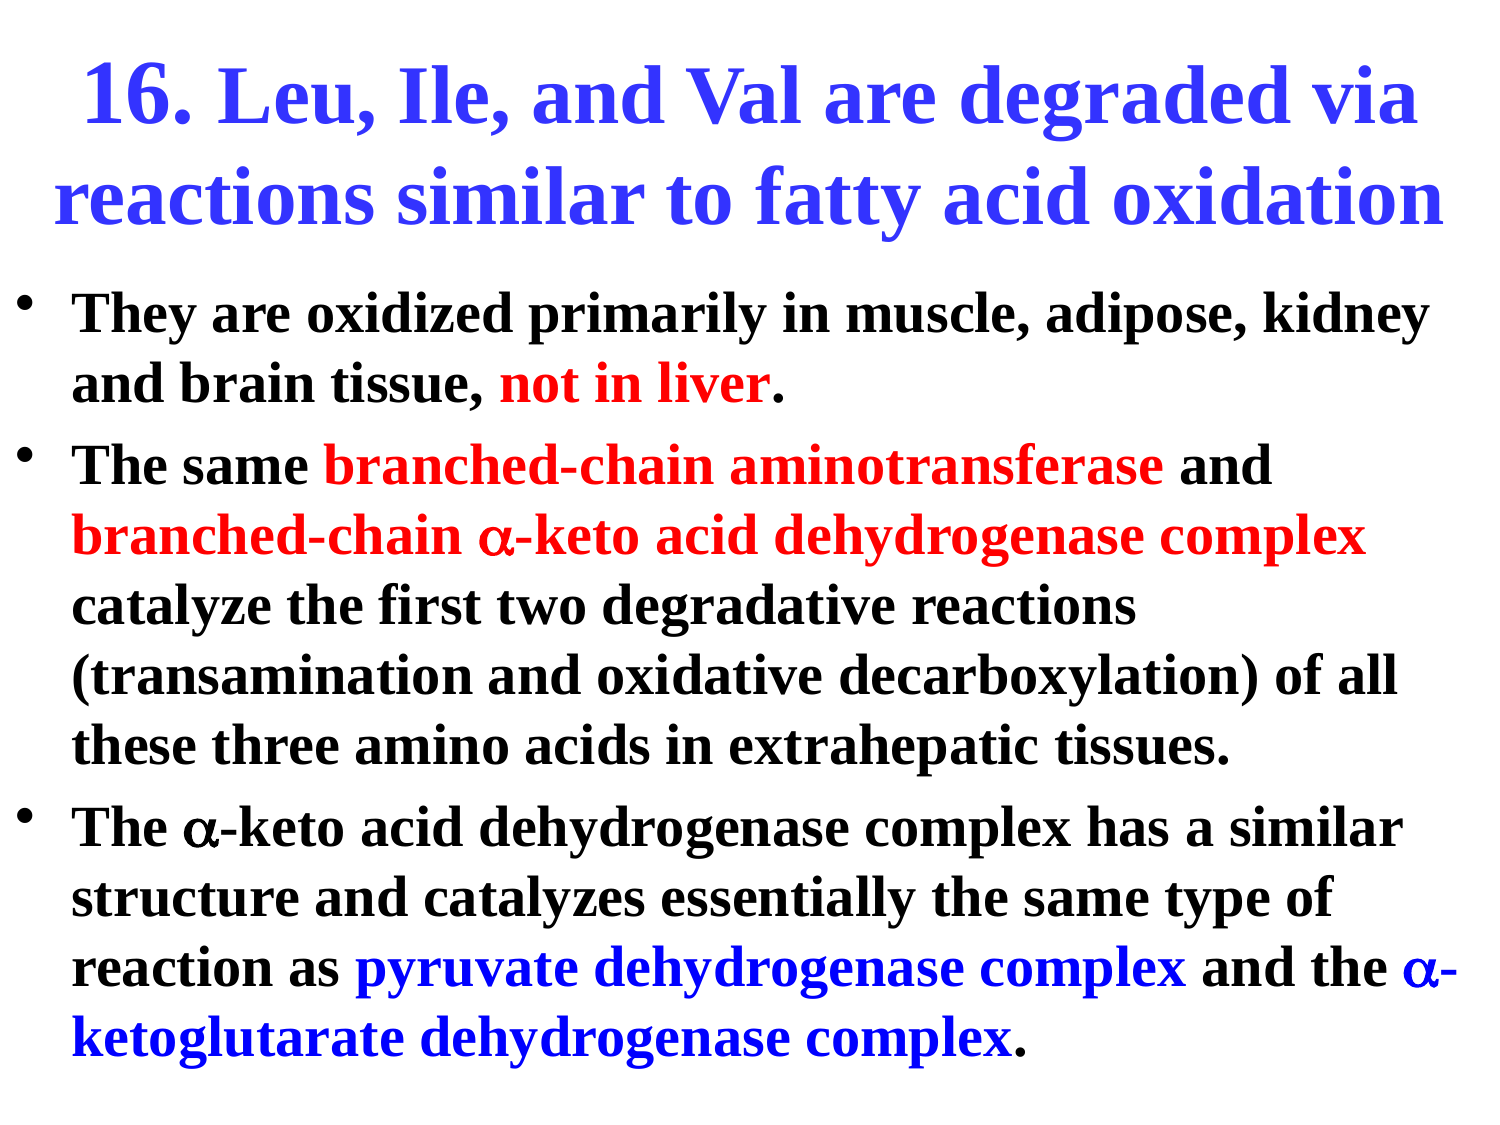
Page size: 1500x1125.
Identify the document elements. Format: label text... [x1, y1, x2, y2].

list They are oxidized primarily in muscle, adipose, kidney and brain tissue, not in liver. The same branched-chain aminotransferase and branched-chain a-keto acid dehydrogenase complex catalyze the first two degradative reactions (transamination and oxidative decarboxylation) of all these three amino acids in extrahepatic tissues. The a-keto acid dehydrogenase complex has a similar structure and catalyzes essentially the same type of reaction as pyruvate dehydrogenase complex and the a-ketoglutarate dehydrogenase complex. [0, 266, 1500, 1125]
title 16. Leu, Ile, and Val are degraded via reactions similar to fatty acid oxidation [0, 42, 1500, 231]
